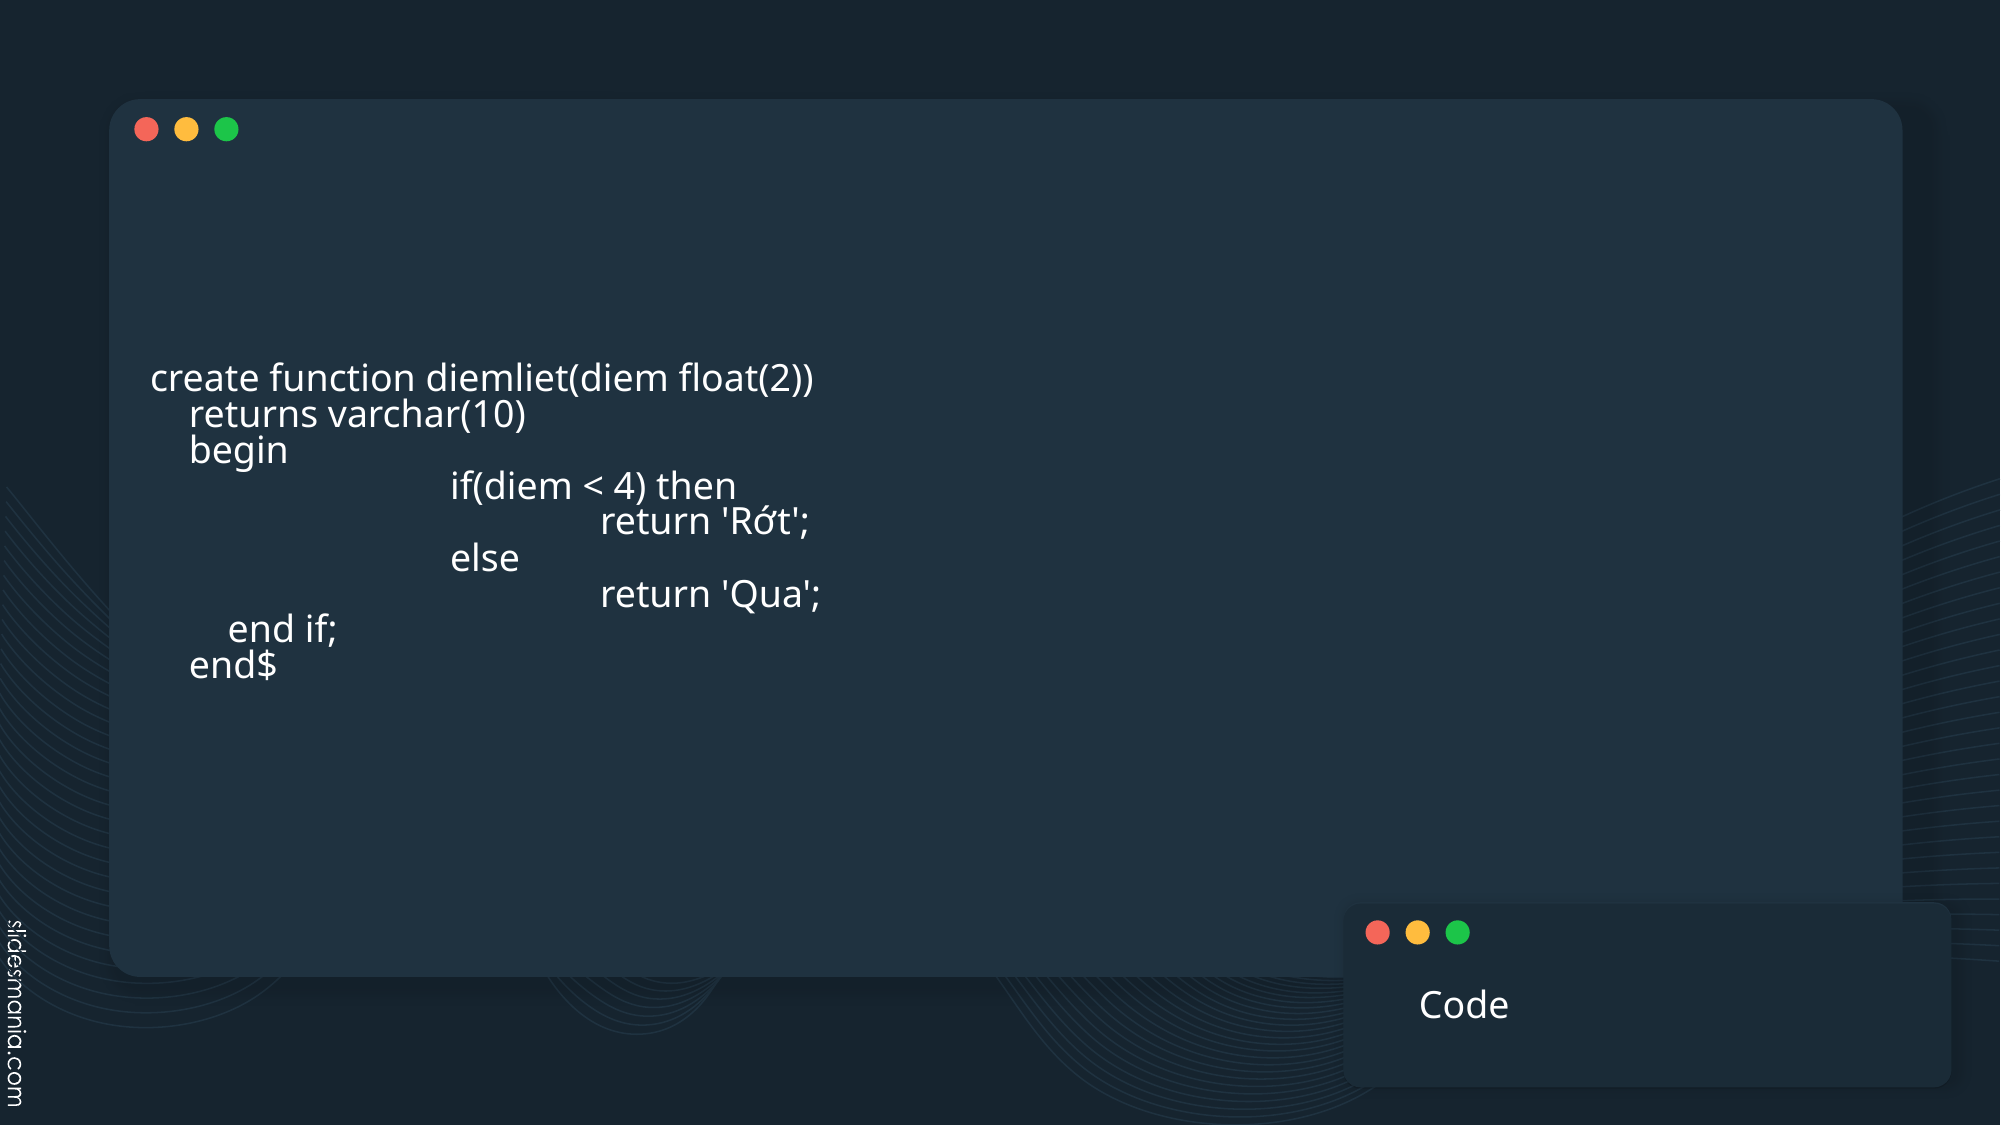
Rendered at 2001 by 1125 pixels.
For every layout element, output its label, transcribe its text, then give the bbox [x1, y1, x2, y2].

subtitle Code [1323, 944, 1940, 1063]
title create function diemliet(diem float(2)) returns varchar(10) begin if(diem < 4) then return 'Rớt'; else return 'Qua'; end if; end$ [129, 104, 1870, 945]
